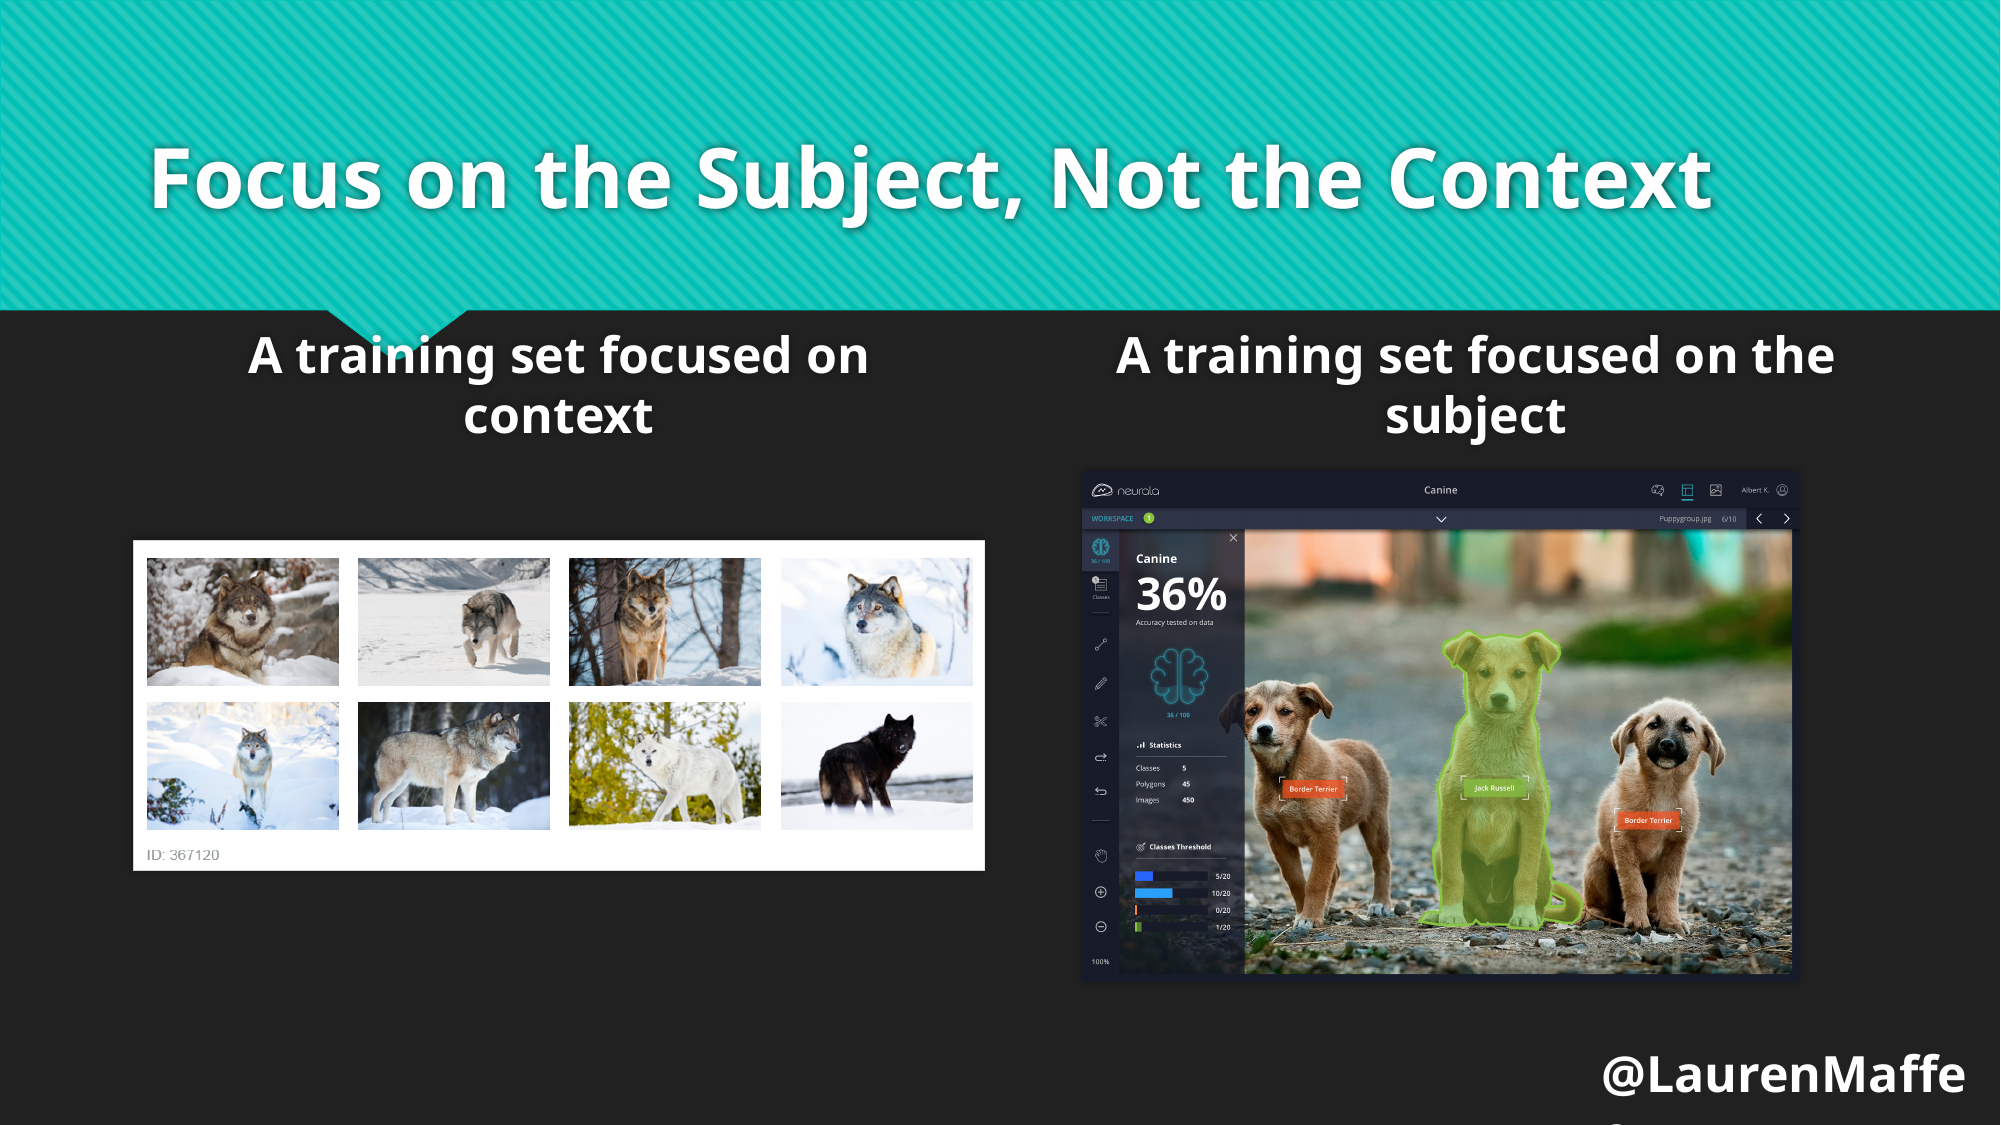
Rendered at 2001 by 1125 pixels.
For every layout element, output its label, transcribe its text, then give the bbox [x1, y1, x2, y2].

picture [1, 1, 1999, 356]
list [1082, 471, 1800, 983]
list A training set focused on context [133, 356, 985, 452]
title Focus on the Subject, Not the Context [132, 73, 1868, 233]
list A training set focused on the subject [1014, 356, 1938, 452]
text_box @LaurenMaffeo [1586, 1034, 1991, 1111]
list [133, 540, 986, 873]
